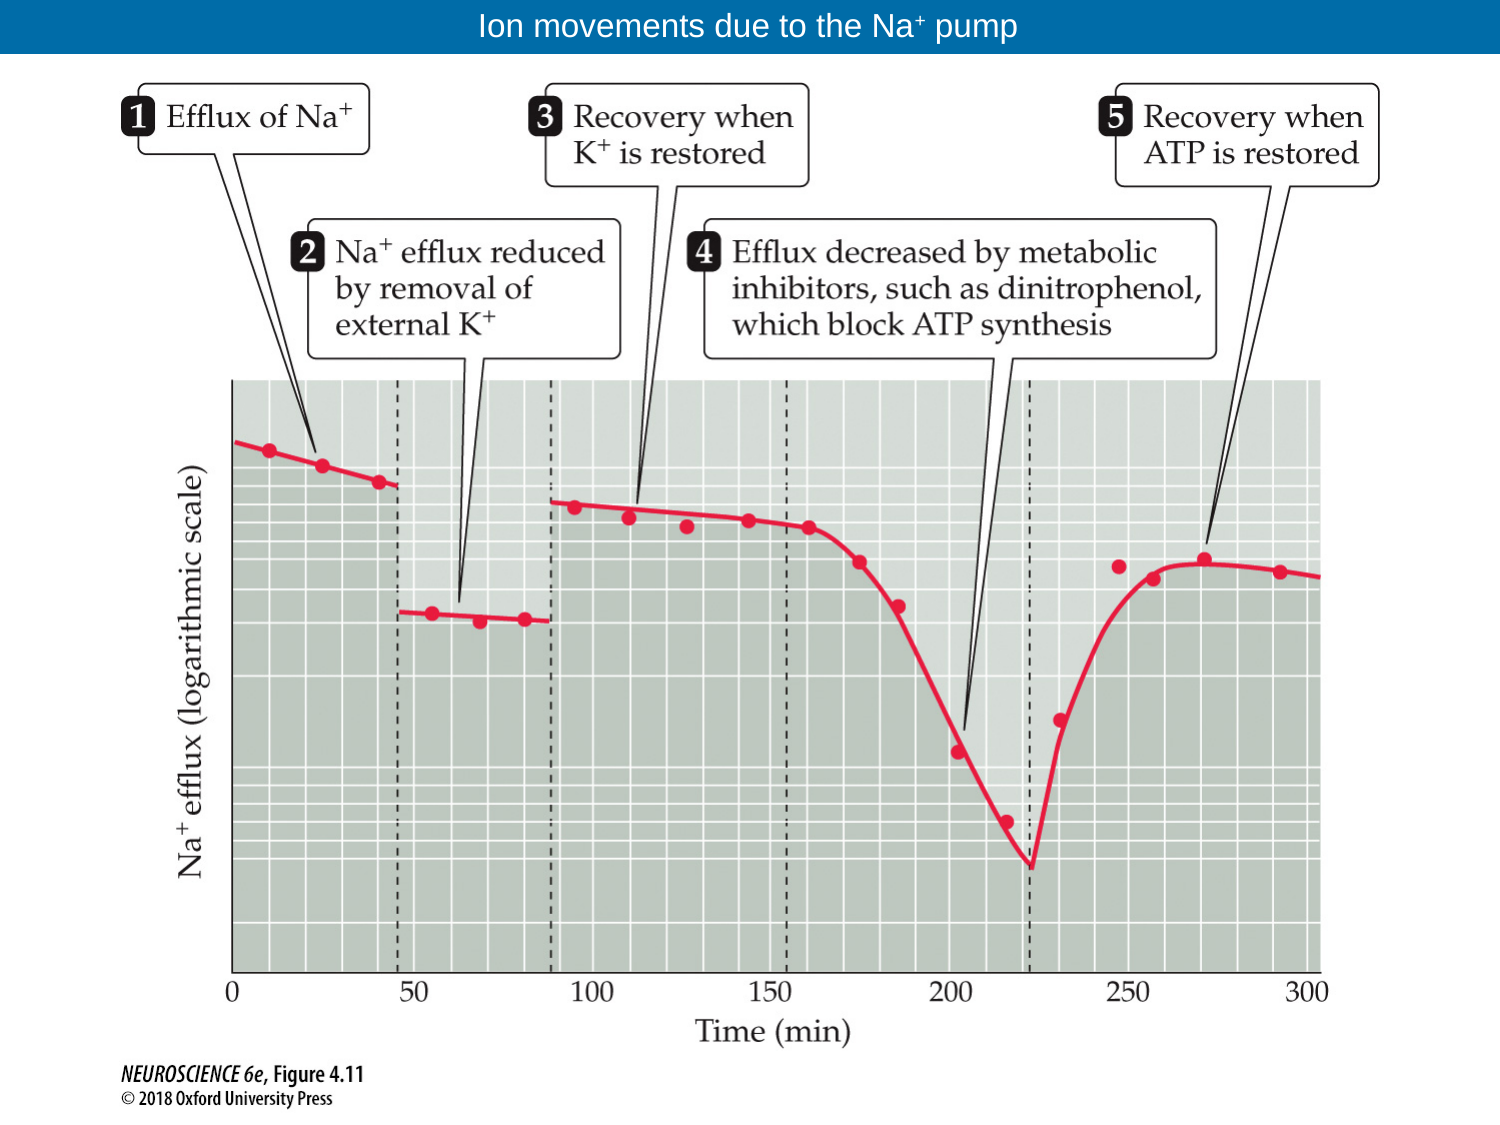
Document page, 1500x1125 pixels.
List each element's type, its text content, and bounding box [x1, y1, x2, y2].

picture [111, 74, 1389, 1113]
title Ion movements due to the Na+ pump [0, 0, 1499, 55]
